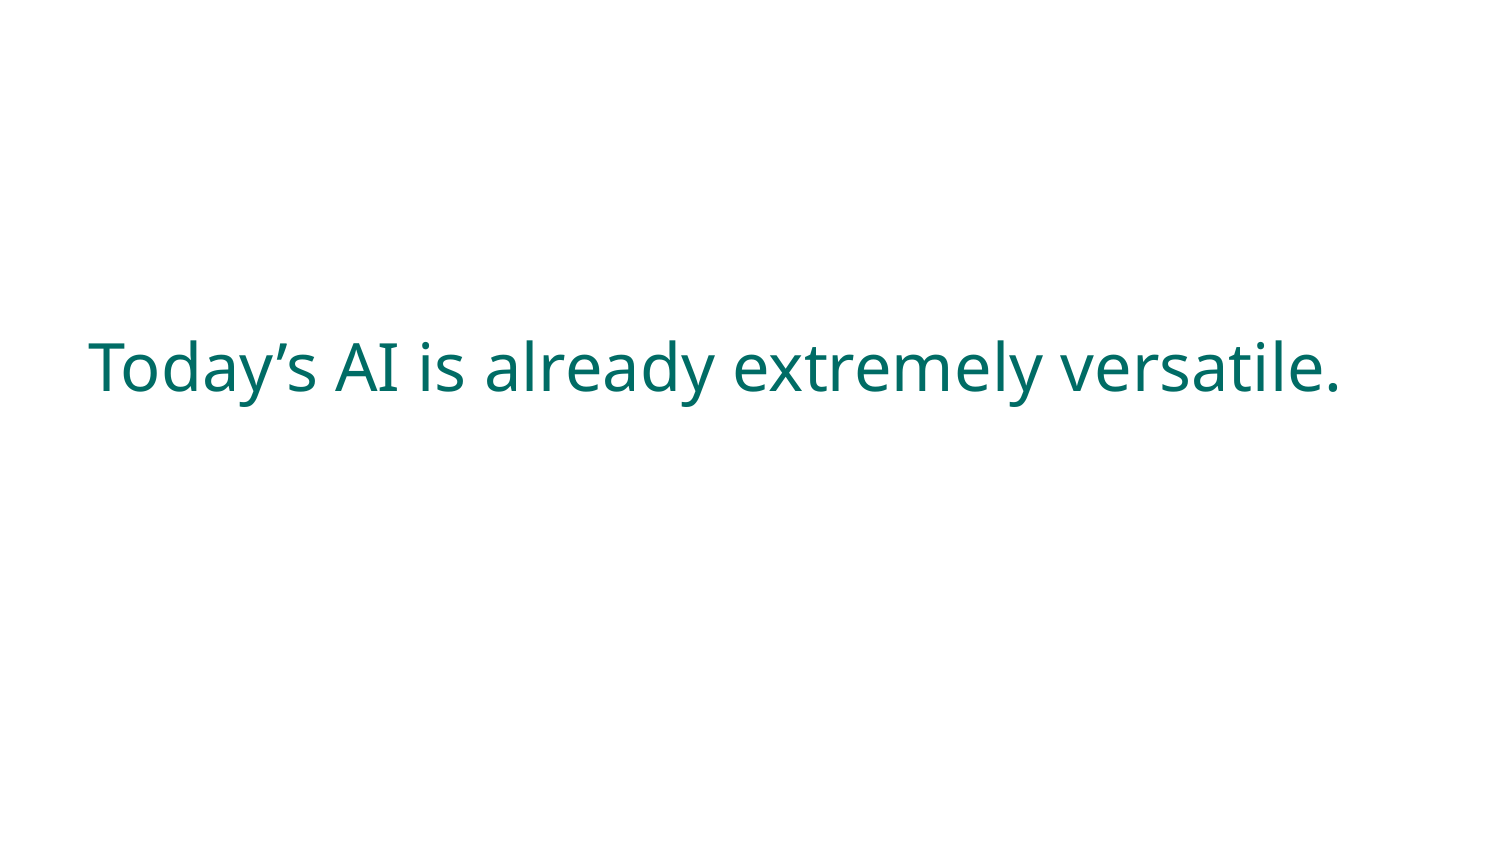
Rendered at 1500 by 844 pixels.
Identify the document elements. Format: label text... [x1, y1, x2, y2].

text_box Today’s AI is already extremely versatile. [73, 310, 1427, 421]
